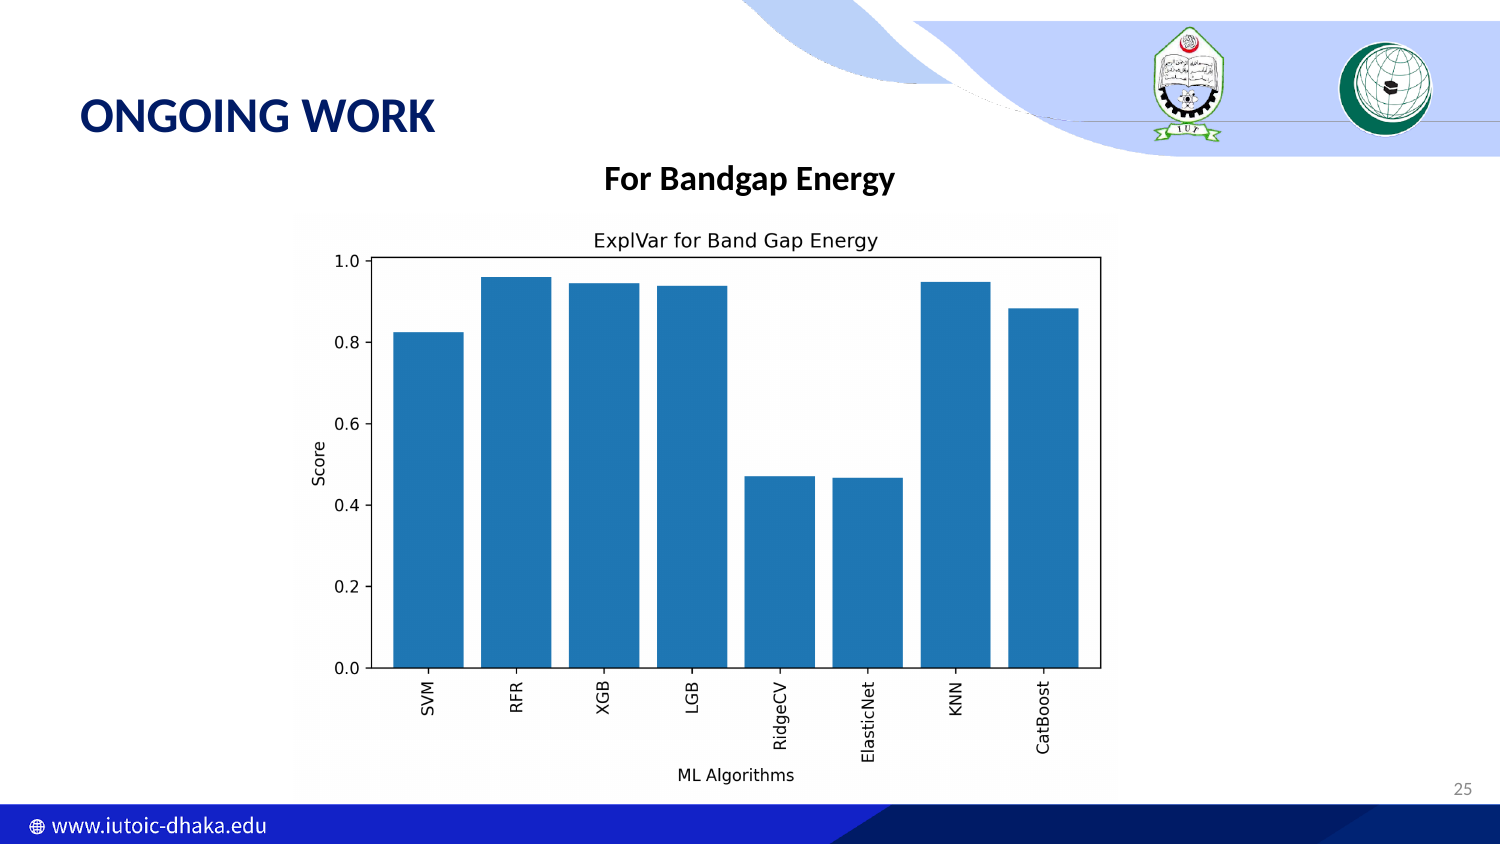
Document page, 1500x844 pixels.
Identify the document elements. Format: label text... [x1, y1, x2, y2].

text_box ONGOING WORK [11, 67, 504, 157]
picture [0, 0, 1500, 844]
text_box For Bandgap Energy [362, 139, 1138, 213]
slide_number 25 [1393, 755, 1484, 821]
